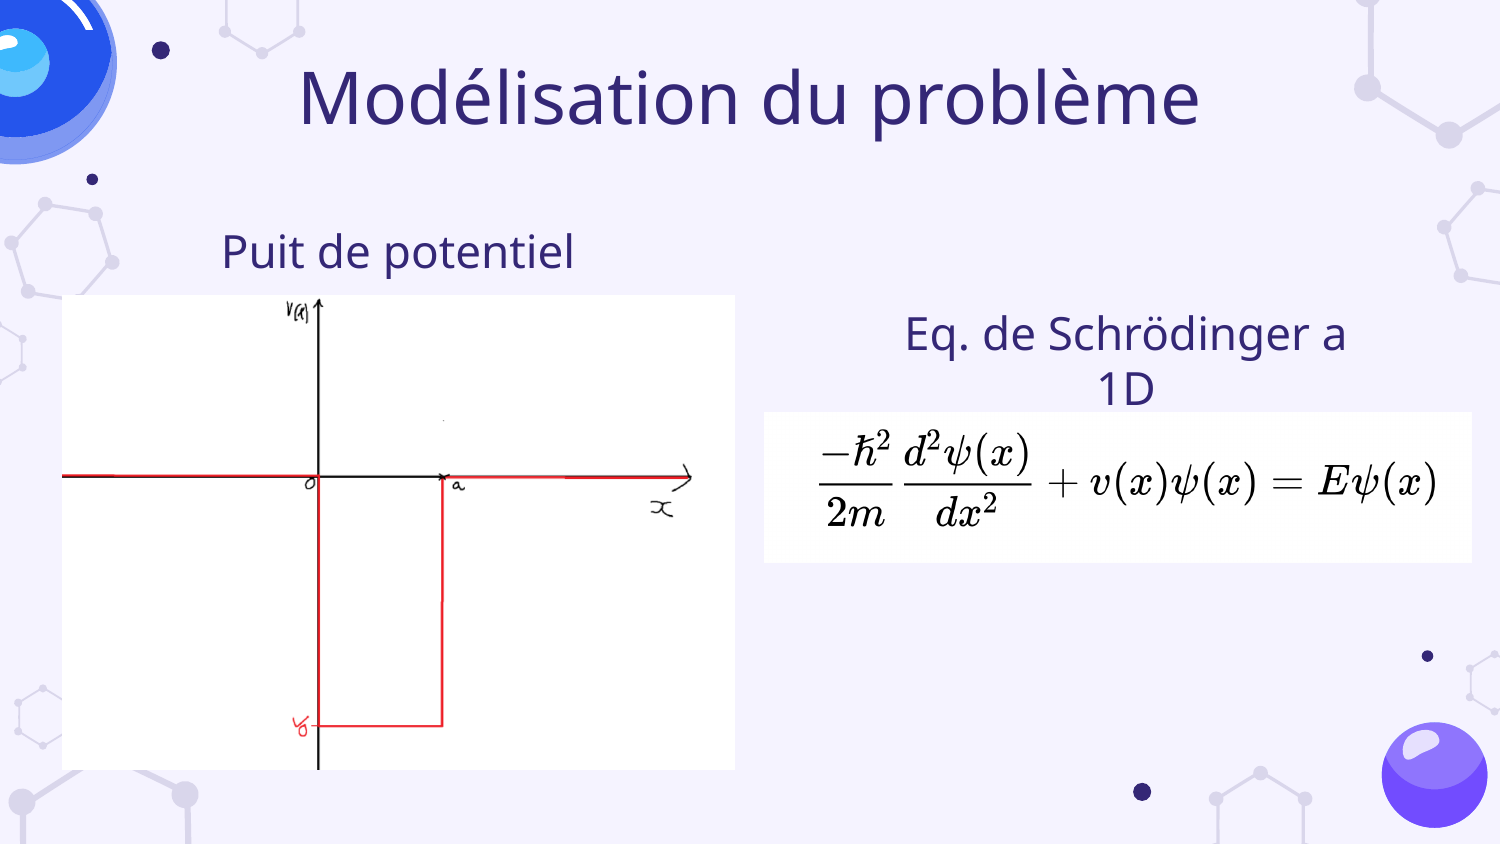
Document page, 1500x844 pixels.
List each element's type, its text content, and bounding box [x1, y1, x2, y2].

title Eq. de Schrödinger a 1D [870, 289, 1382, 366]
title Puit de potentiel [142, 207, 654, 284]
title Modélisation du problème [118, 36, 1382, 131]
picture [61, 295, 735, 770]
picture [763, 412, 1473, 564]
